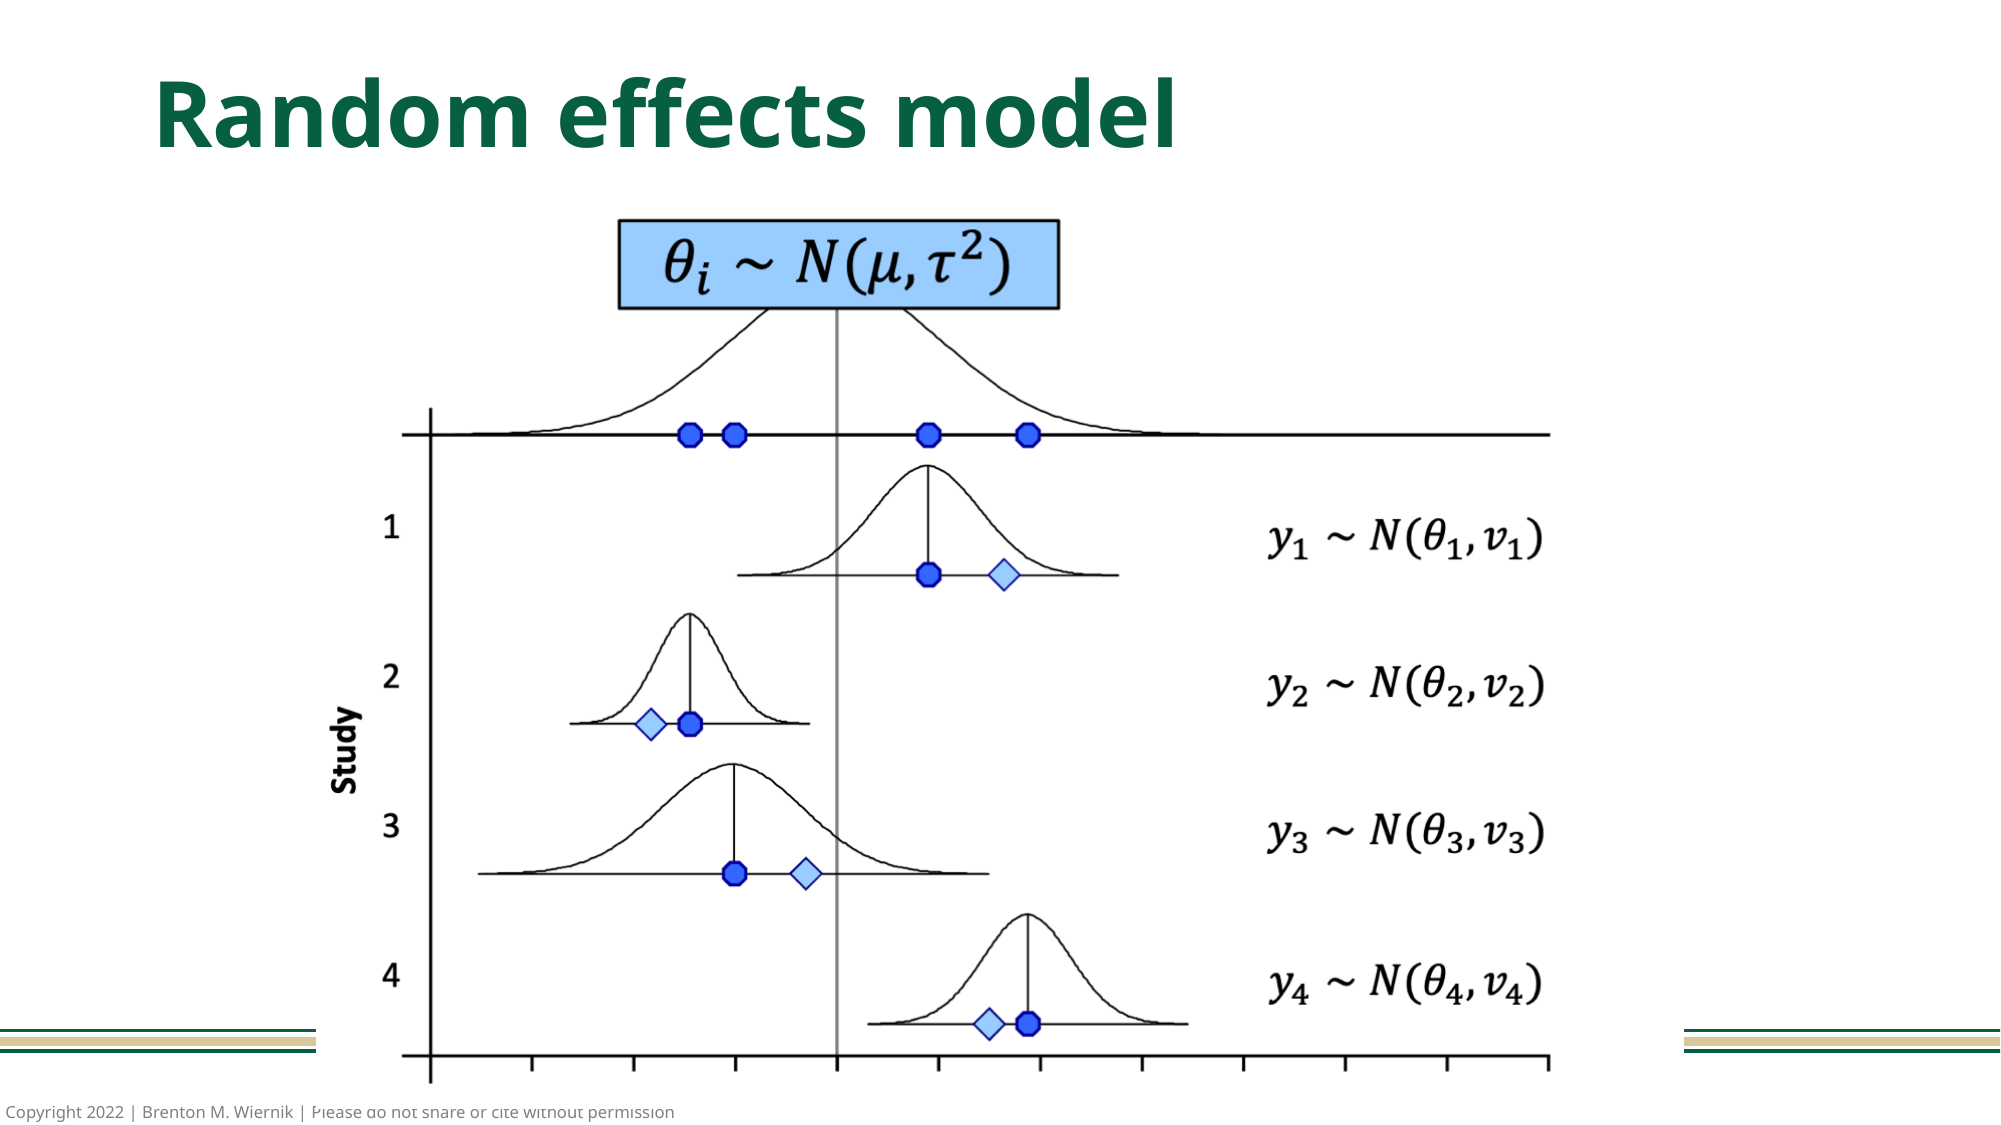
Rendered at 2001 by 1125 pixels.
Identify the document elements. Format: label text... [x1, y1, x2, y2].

picture [316, 176, 1684, 1109]
title Random effects model [137, 59, 1863, 177]
